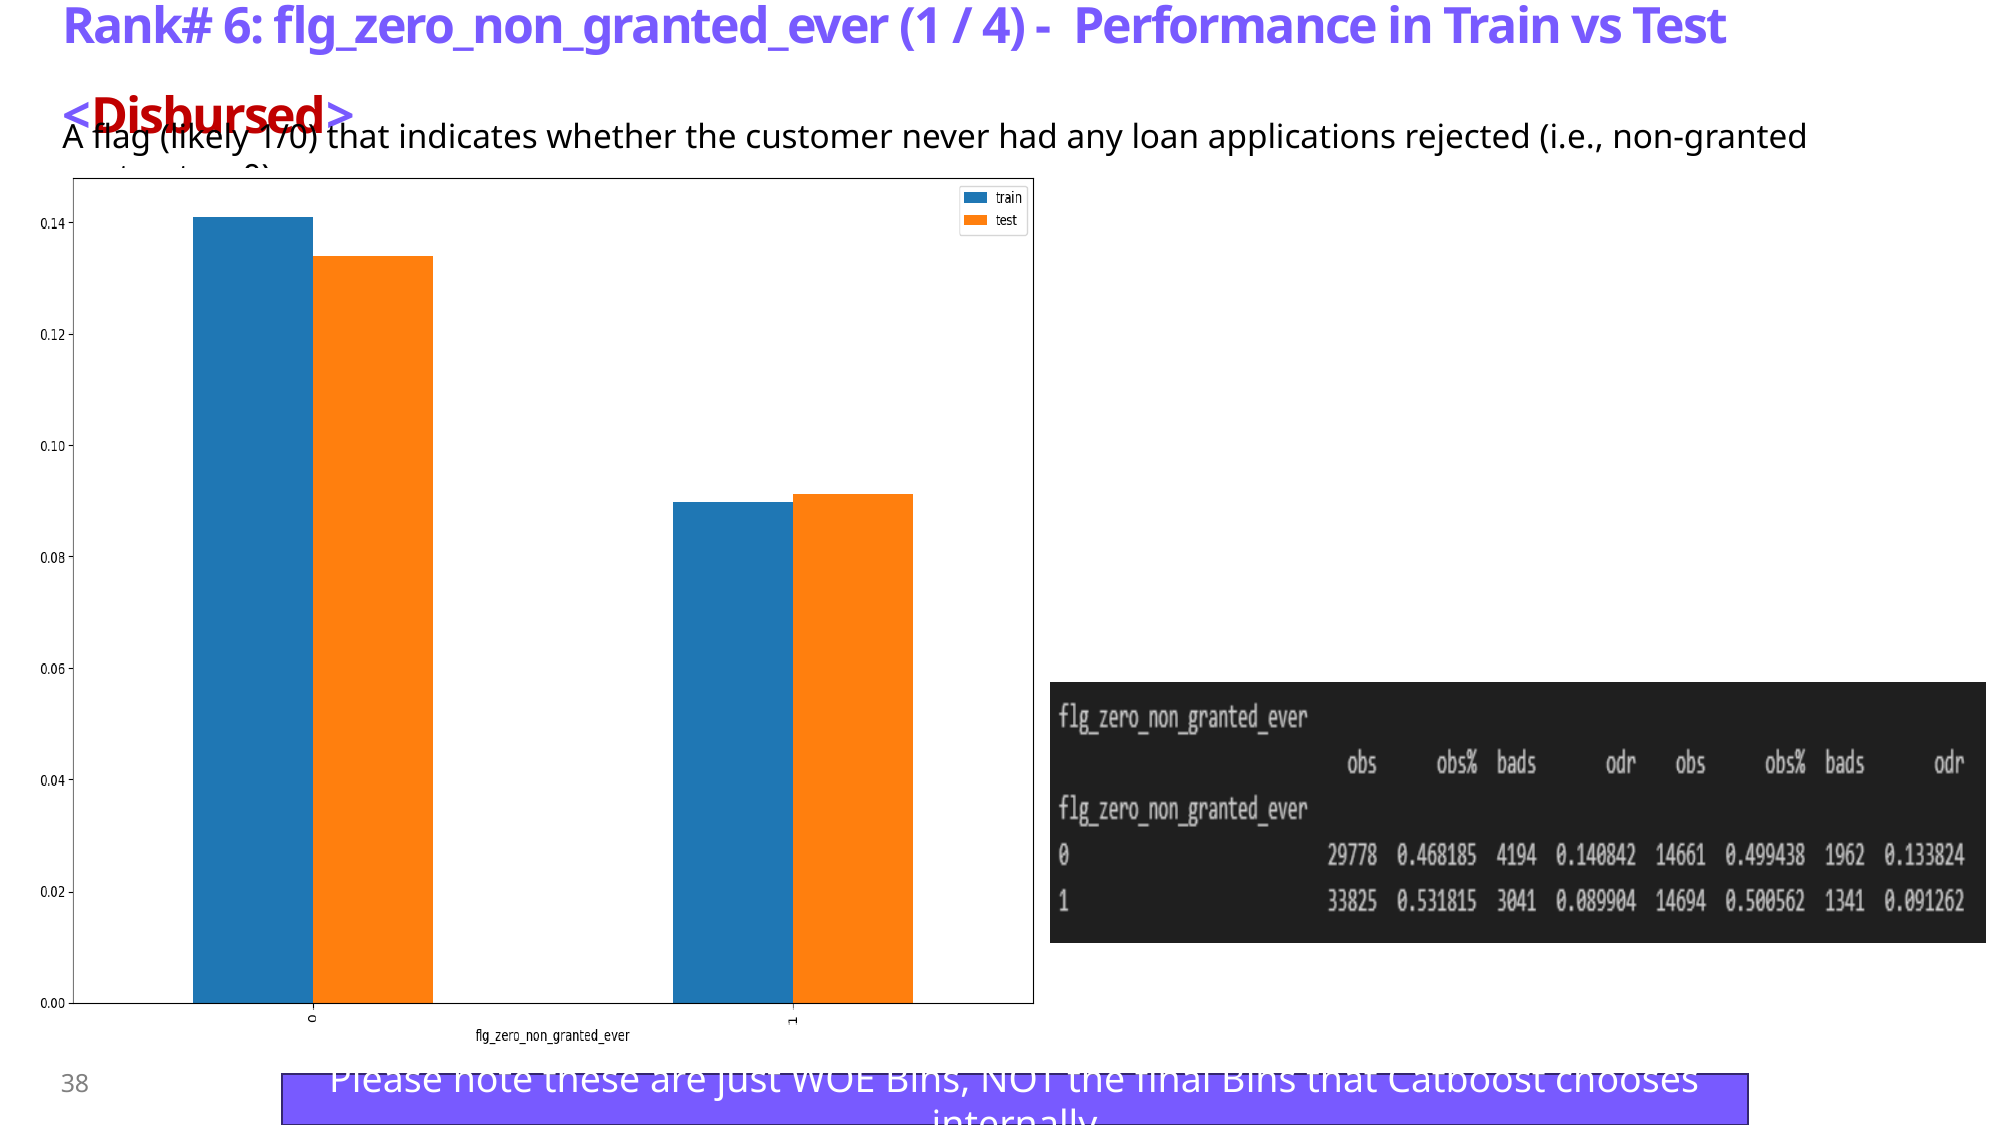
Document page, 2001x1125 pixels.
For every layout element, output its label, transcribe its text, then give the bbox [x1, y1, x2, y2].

title Rank# 6: flg_zero_non_granted_ever (1 / 4) - Performance in Train vs Test <Disbursed> [47, 0, 1895, 107]
text_box A flag (likely 1/0) that indicates whether the customer never had any loan applications rejected (i.e., non-granted contracts = 0).​ [47, 107, 1972, 203]
picture [1049, 682, 1986, 943]
picture [31, 168, 1040, 1055]
text_box Please note these are just WOE Bins, NOT the final Bins that Catboost chooses internally [281, 1073, 1749, 1125]
text_box 38 [45, 1055, 496, 1115]
